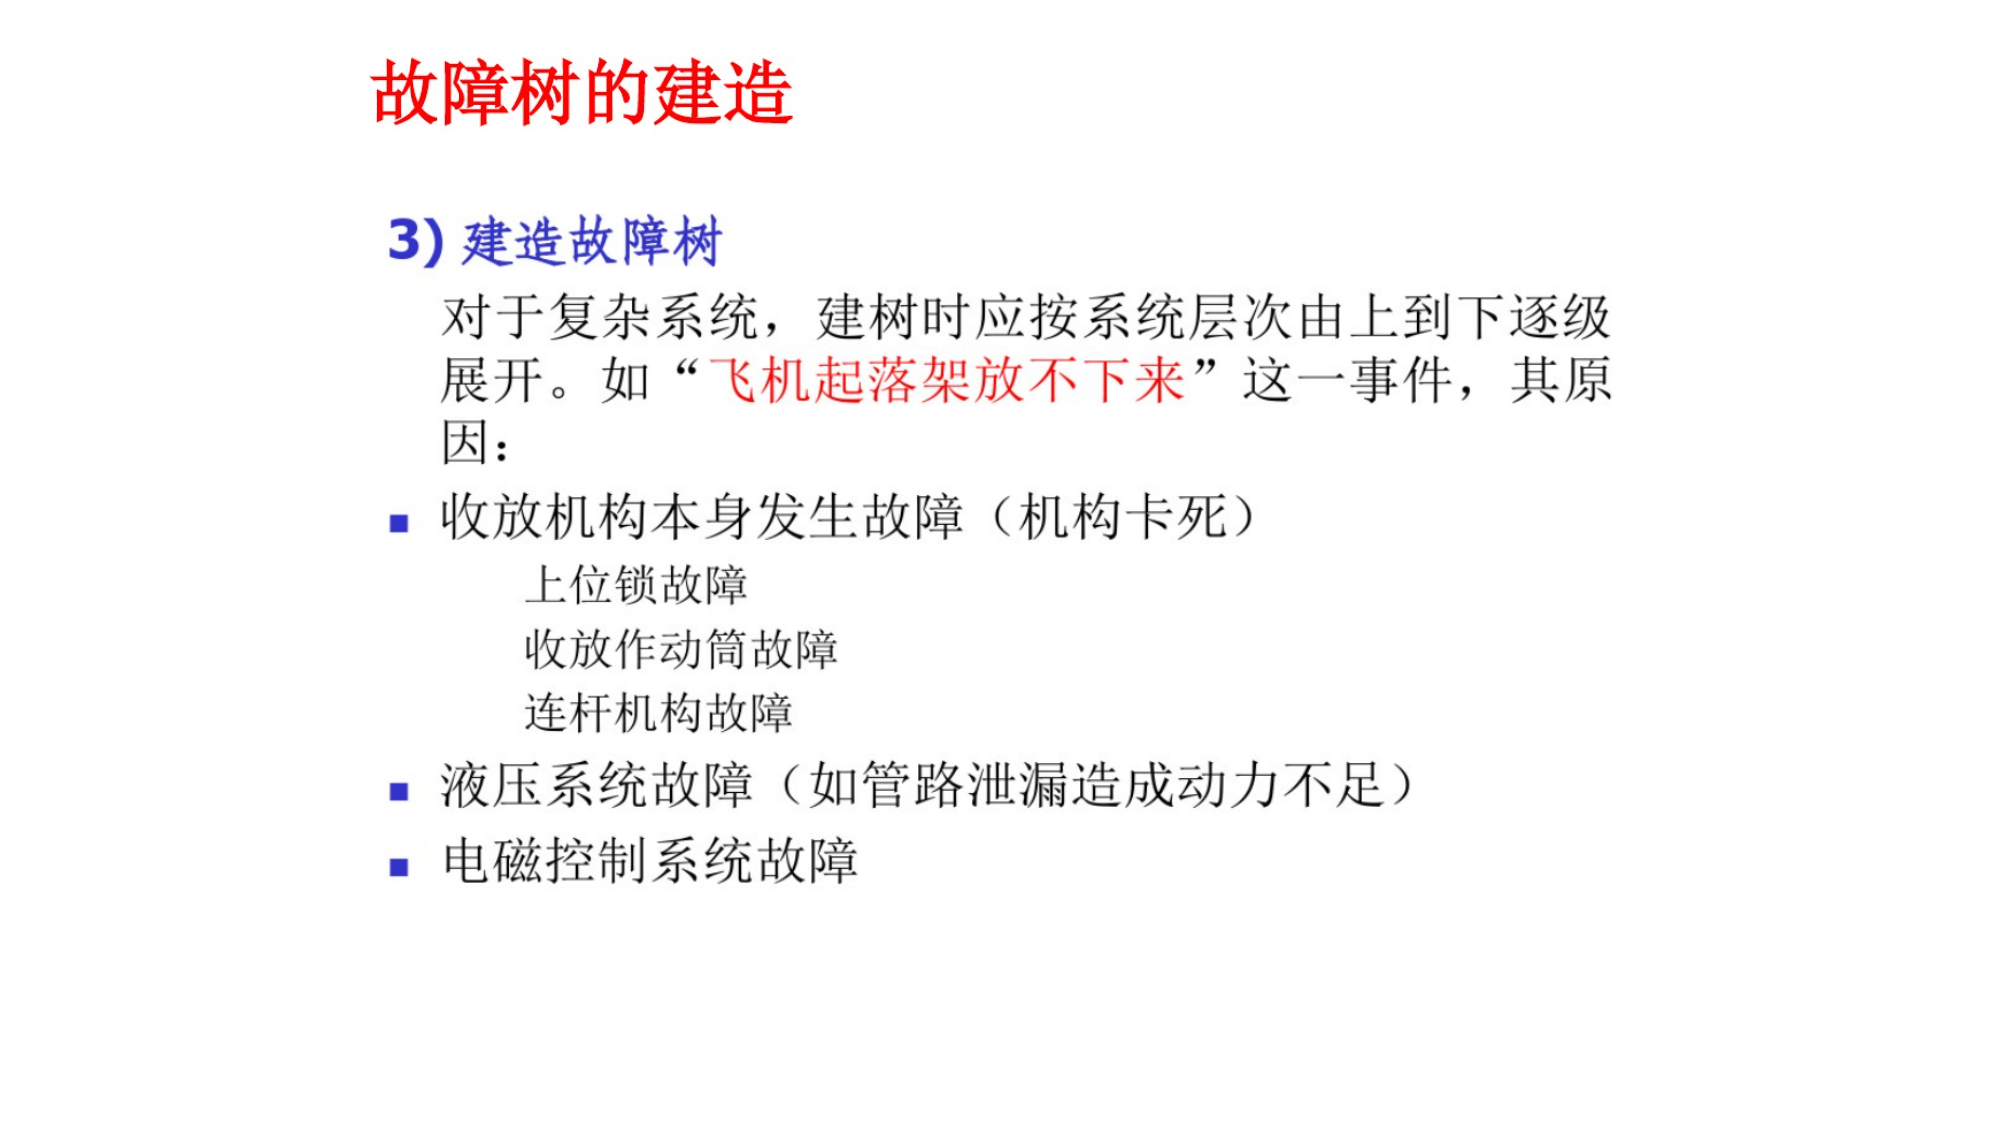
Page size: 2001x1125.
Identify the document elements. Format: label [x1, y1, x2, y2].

picture [362, 49, 800, 132]
picture [362, 212, 1625, 891]
